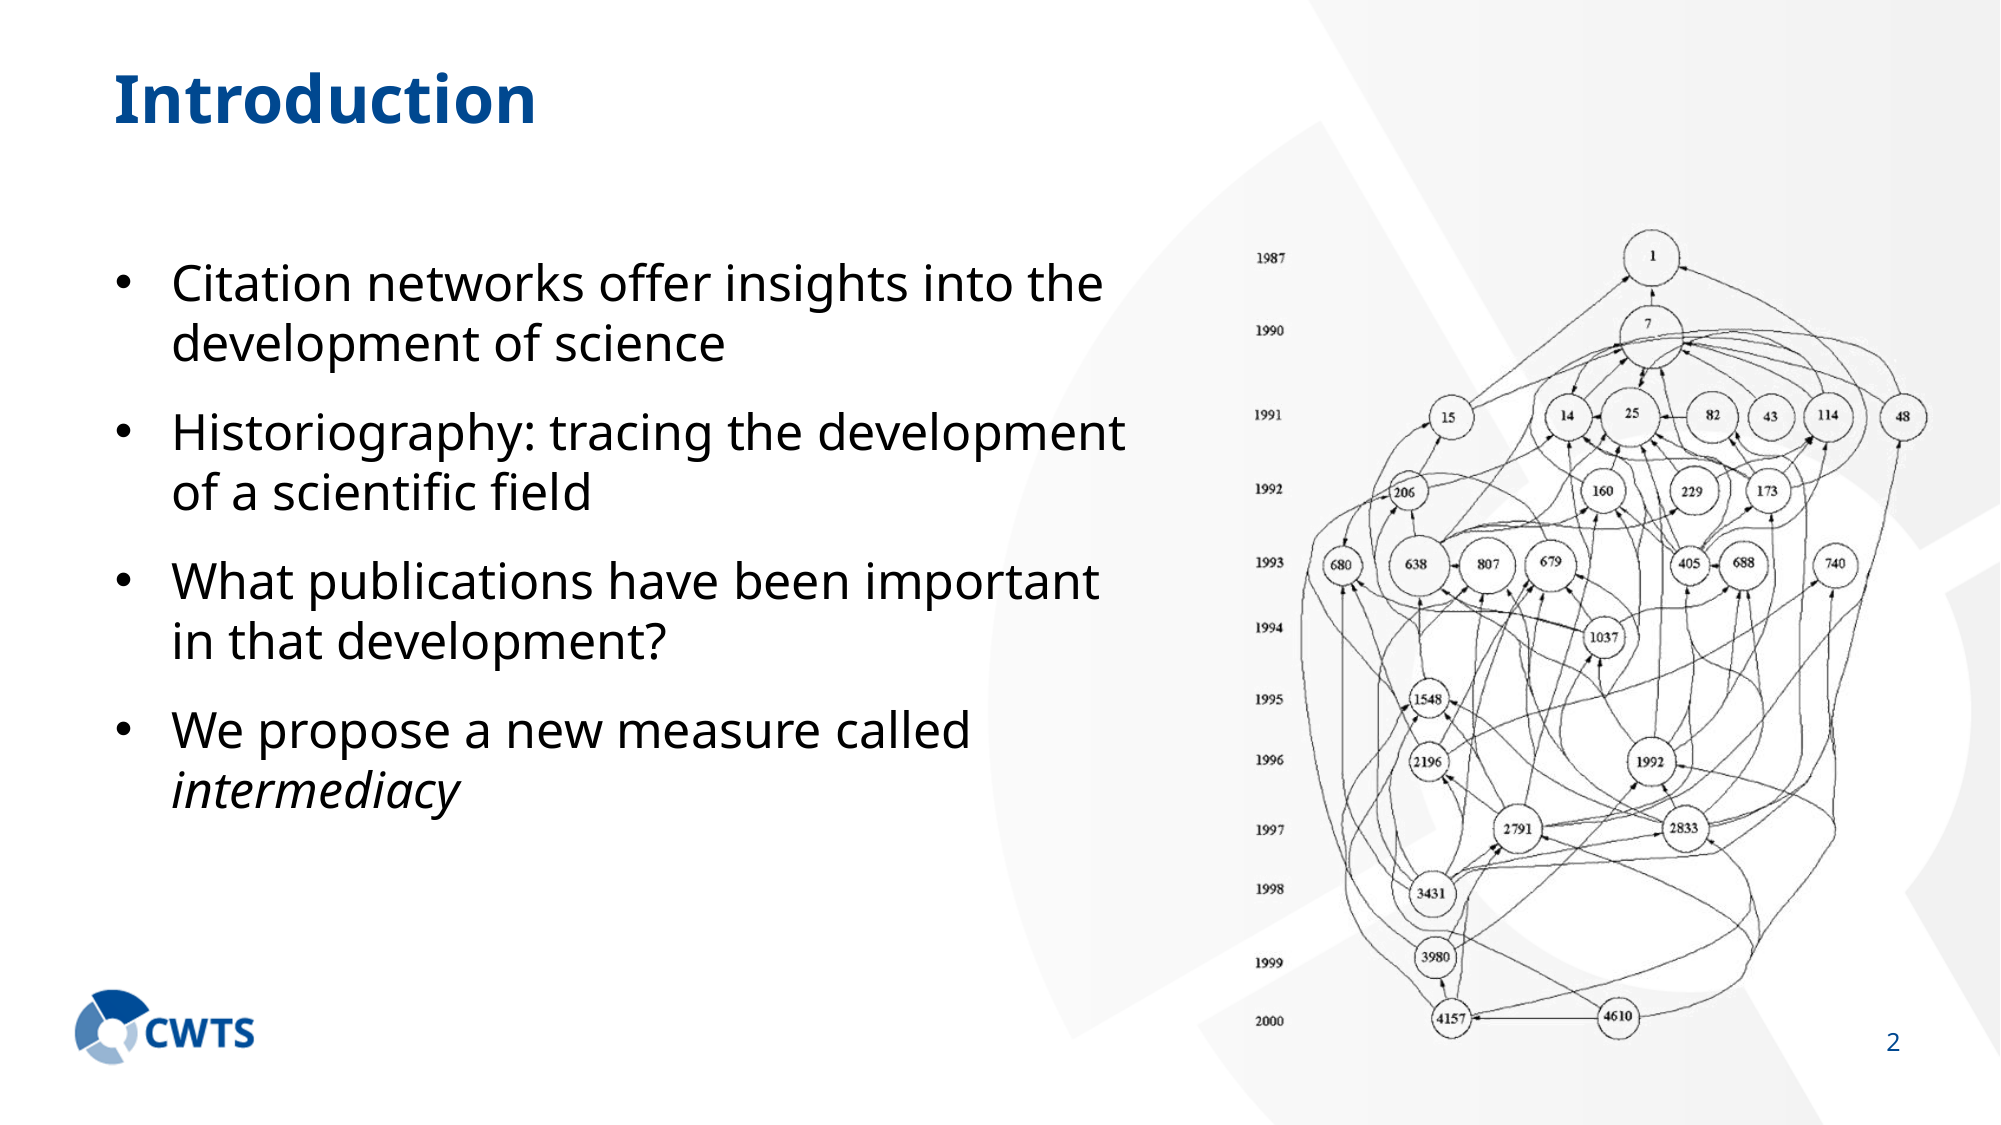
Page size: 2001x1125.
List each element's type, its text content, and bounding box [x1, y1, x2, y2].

picture [0, 0, 2000, 1125]
list Citation networks offer insights into the development of science Historiography: tracing the development of a scientific field What publications have been important in that development? We propose a new measure called intermediacy [99, 243, 1161, 988]
title Introduction [99, 49, 1900, 230]
